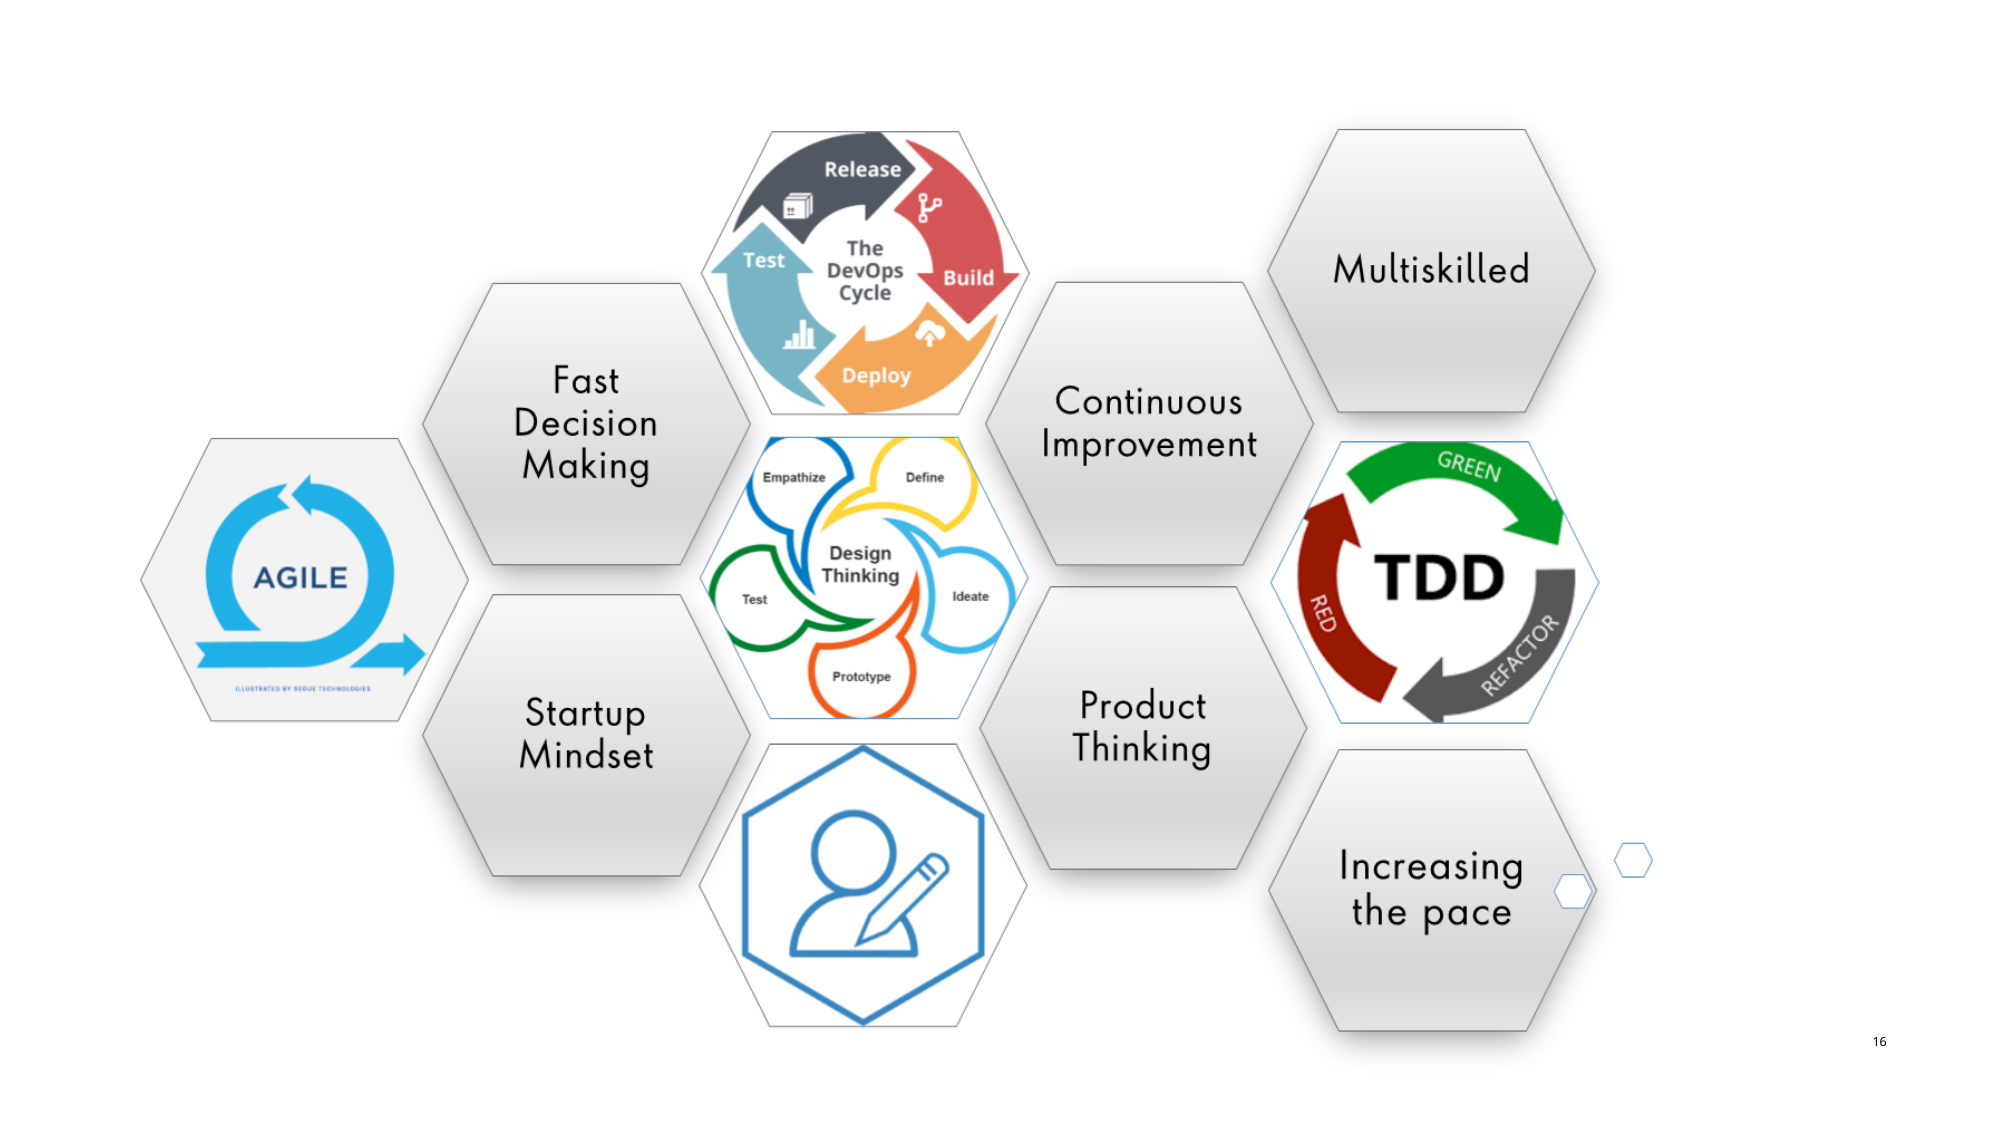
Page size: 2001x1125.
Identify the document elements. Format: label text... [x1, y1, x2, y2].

picture [139, 80, 1877, 1085]
slide_number 16 [1880, 1035, 1887, 1051]
